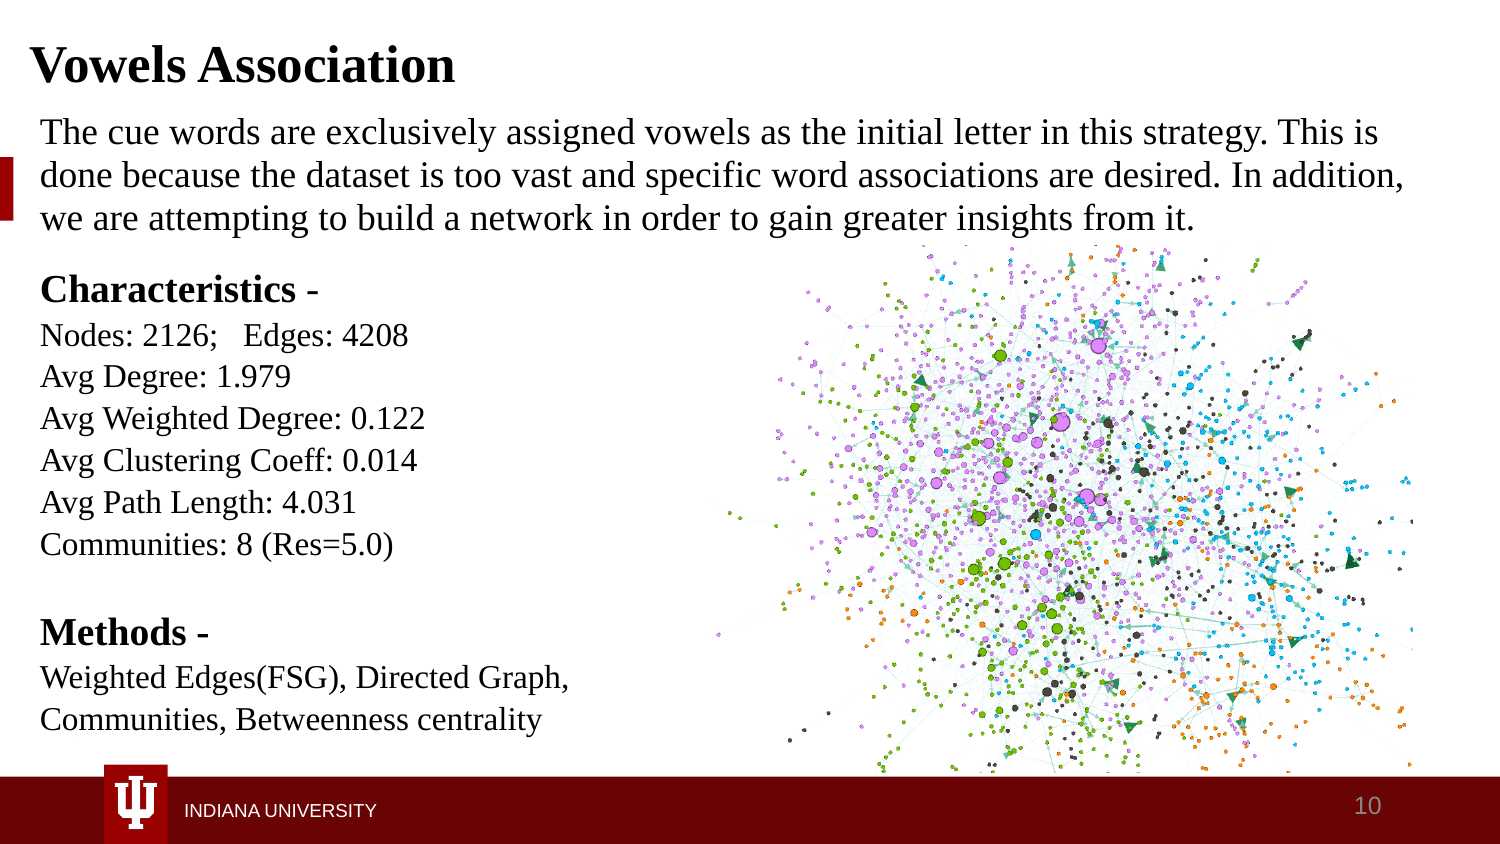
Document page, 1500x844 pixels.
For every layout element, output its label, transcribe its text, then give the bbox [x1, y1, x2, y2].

text_box Characteristics - Nodes: 2126; Edges: 4208 Avg Degree: 1.979 Avg Weighted Degree: 0.122 Avg Clustering Coeff: 0.014 Avg Path Length: 4.031 Communities: 8 (Res=5.0) Methods - Weighted Edges(FSG), Directed Graph, Communities, Betweenness centrality [24, 245, 694, 755]
slide_number ‹#› [1059, 782, 1397, 828]
text_box The cue words are exclusively assigned vowels as the initial letter in this strategy. This is done because the dataset is too vast and specific word associations are desired. In addition, we are attempting to build a network in order to gain greater insights from it. [24, 95, 1452, 255]
picture [709, 245, 1413, 773]
text_box Vowels Association [14, 14, 1413, 109]
picture [79, 755, 192, 844]
